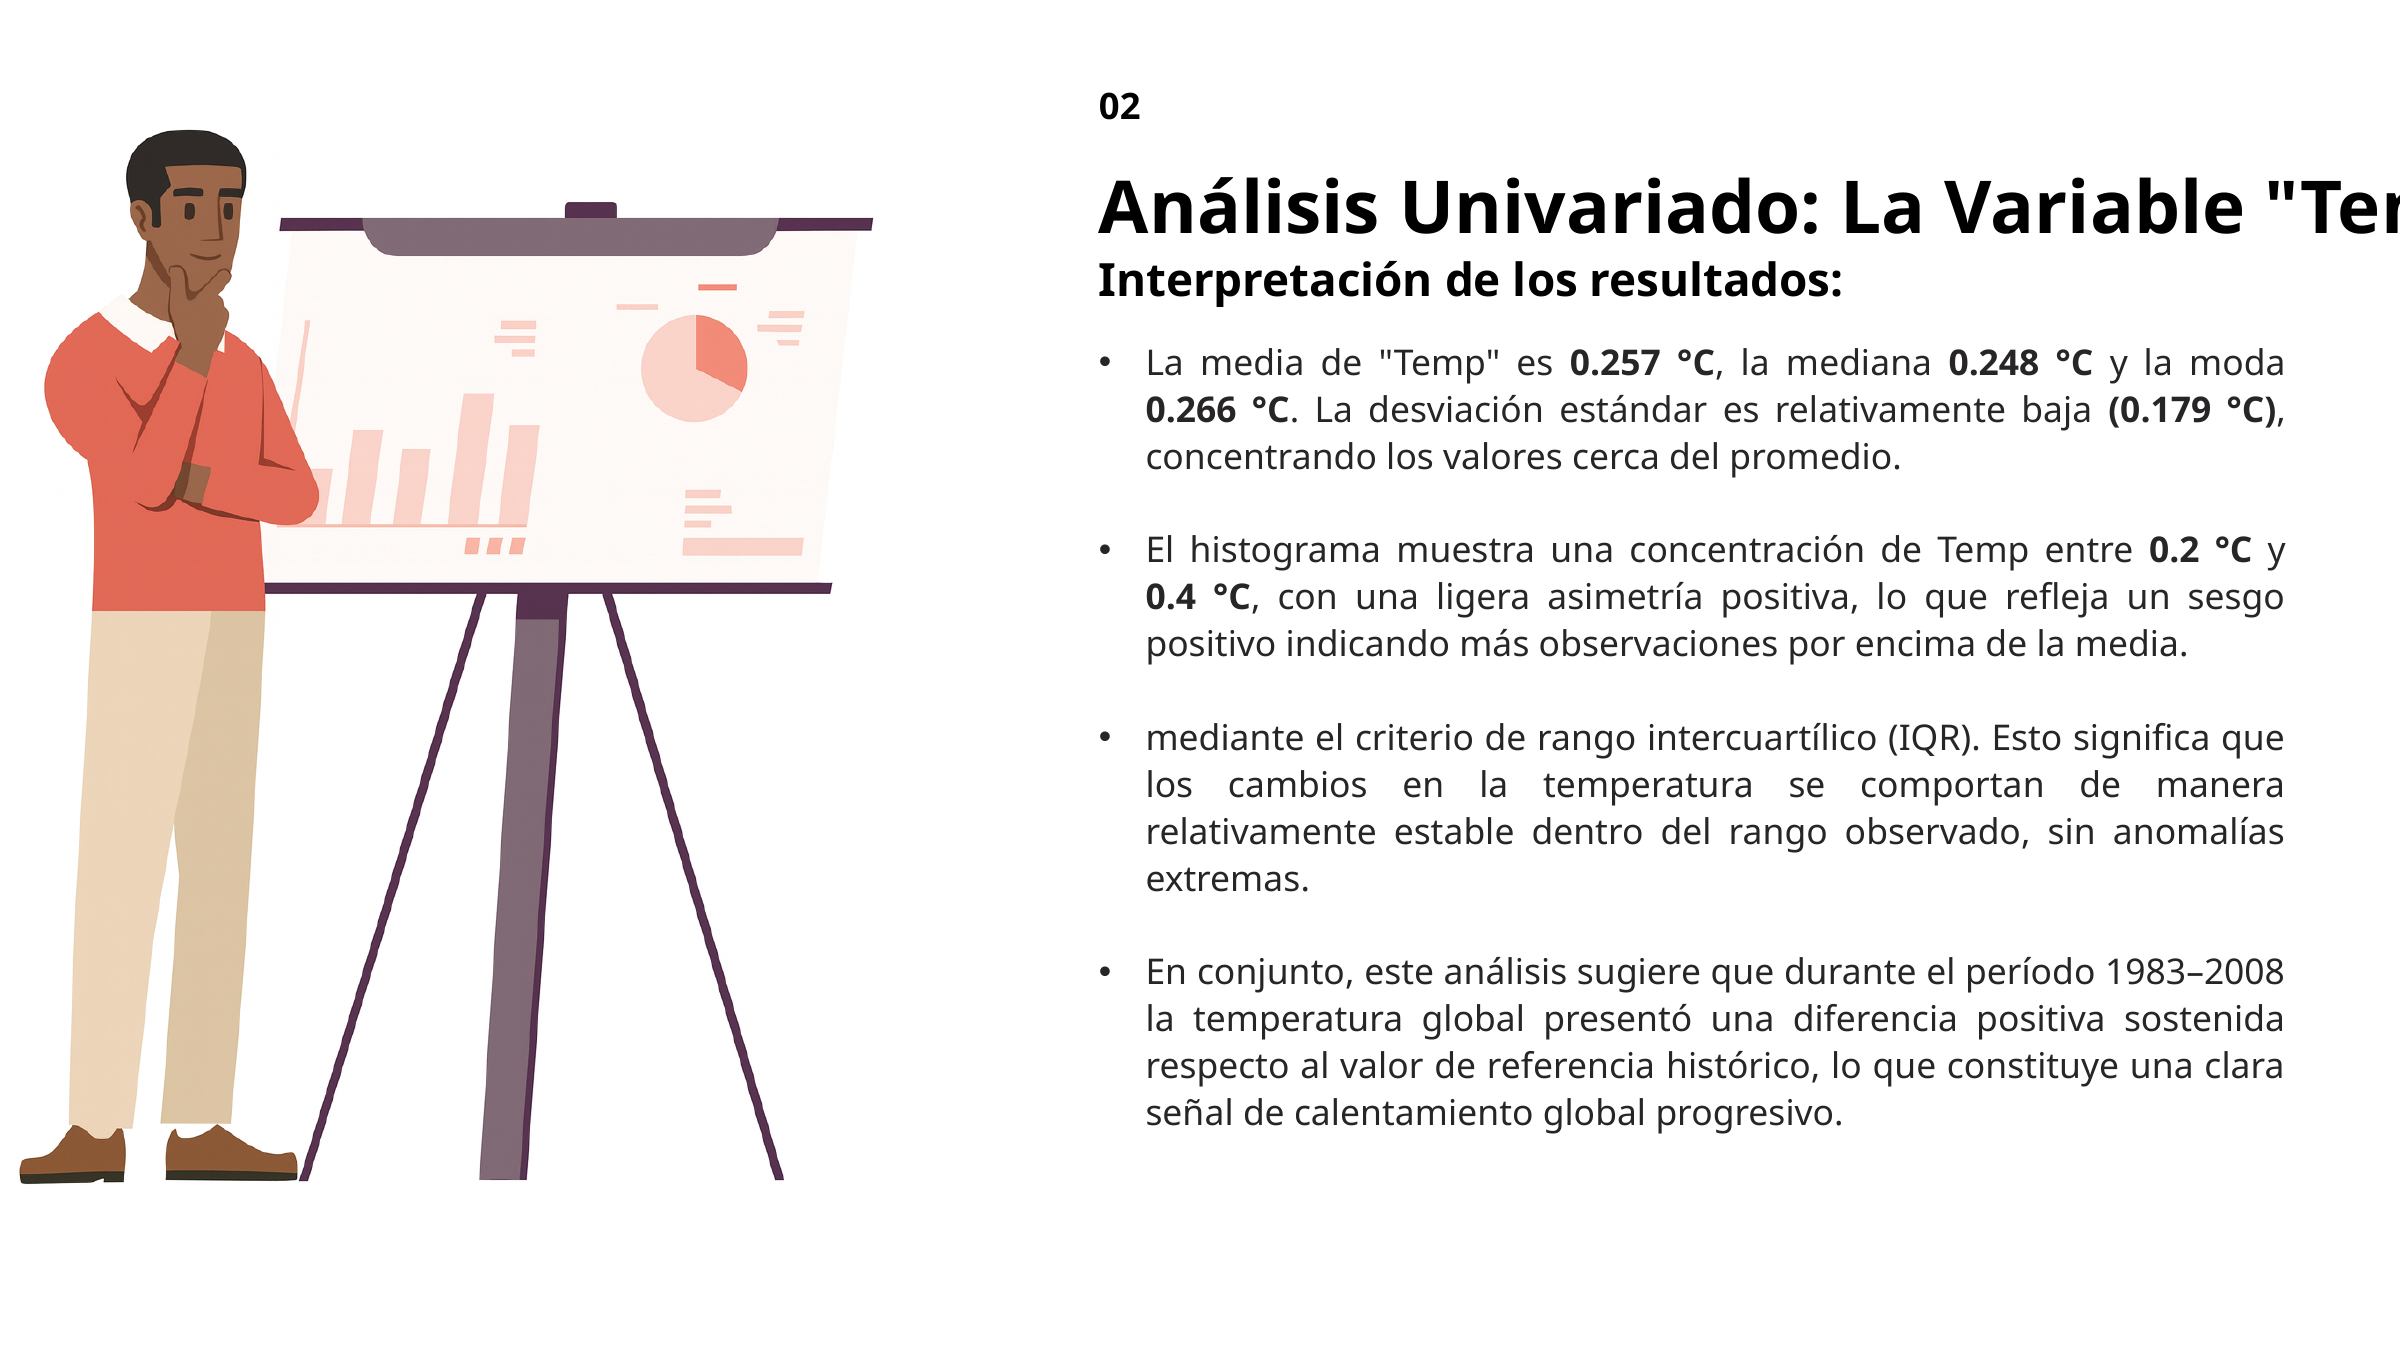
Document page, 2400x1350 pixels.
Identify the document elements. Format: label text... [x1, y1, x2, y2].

text_box Análisis Univariado: La Variable "Temp" [1098, 156, 2400, 248]
text_box La media de "Temp" es 0.257 °C, la mediana 0.248 °C y la moda 0.266 °C. La desviación estándar es relativamente baja (0.179 °C), concentrando los valores cerca del promedio. El histograma muestra una concentración de Temp entre 0.2 °C y 0.4 °C, con una ligera asimetría positiva, lo que refleja un sesgo positivo indicando más observaciones por encima de la media. mediante el criterio de rango intercuartílico (IQR). Esto significa que los cambios en la temperatura se comportan de manera relativamente estable dentro del rango observado, sin anomalías extremas. En conjunto, este análisis sugiere que durante el período 1983–2008 la temperatura global presentó una diferencia positiva sostenida respecto al valor de referencia histórico, lo que constituye una clara señal de calentamiento global progresivo. [1098, 335, 2286, 1270]
text_box 02 [1098, 80, 1466, 127]
picture [0, 0, 901, 1350]
text_box Interpretación de los resultados: [1098, 260, 1466, 307]
